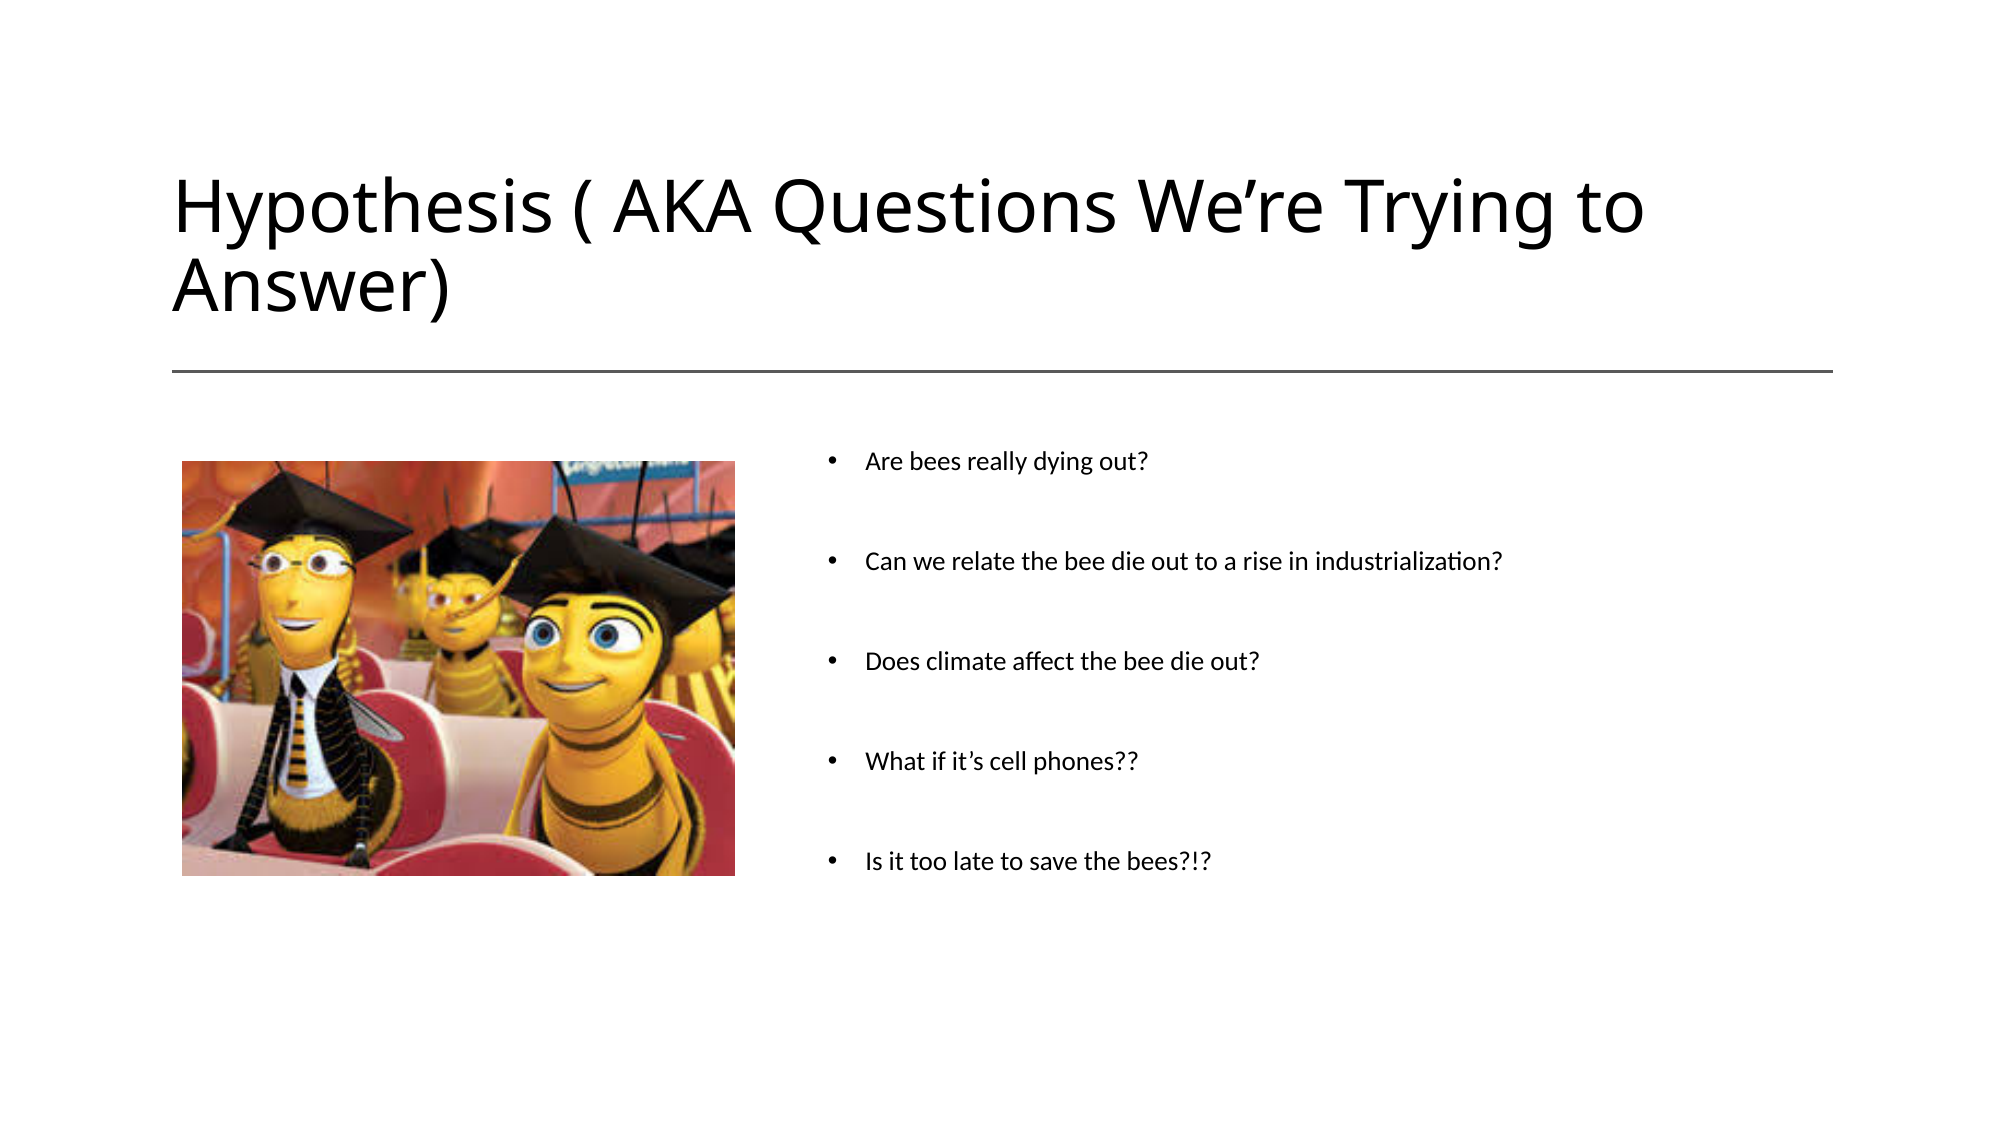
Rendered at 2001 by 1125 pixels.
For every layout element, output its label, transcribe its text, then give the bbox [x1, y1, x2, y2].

list Are bees really dying out? Can we relate the bee die out to a rise in industrialization? Does climate affect the bee die out? What if it’s cell phones?? Is it too late to save the bees?!? [812, 440, 1844, 968]
picture [182, 461, 735, 876]
title Hypothesis ( AKA Questions We’re Trying to Answer) [157, 160, 1895, 335]
